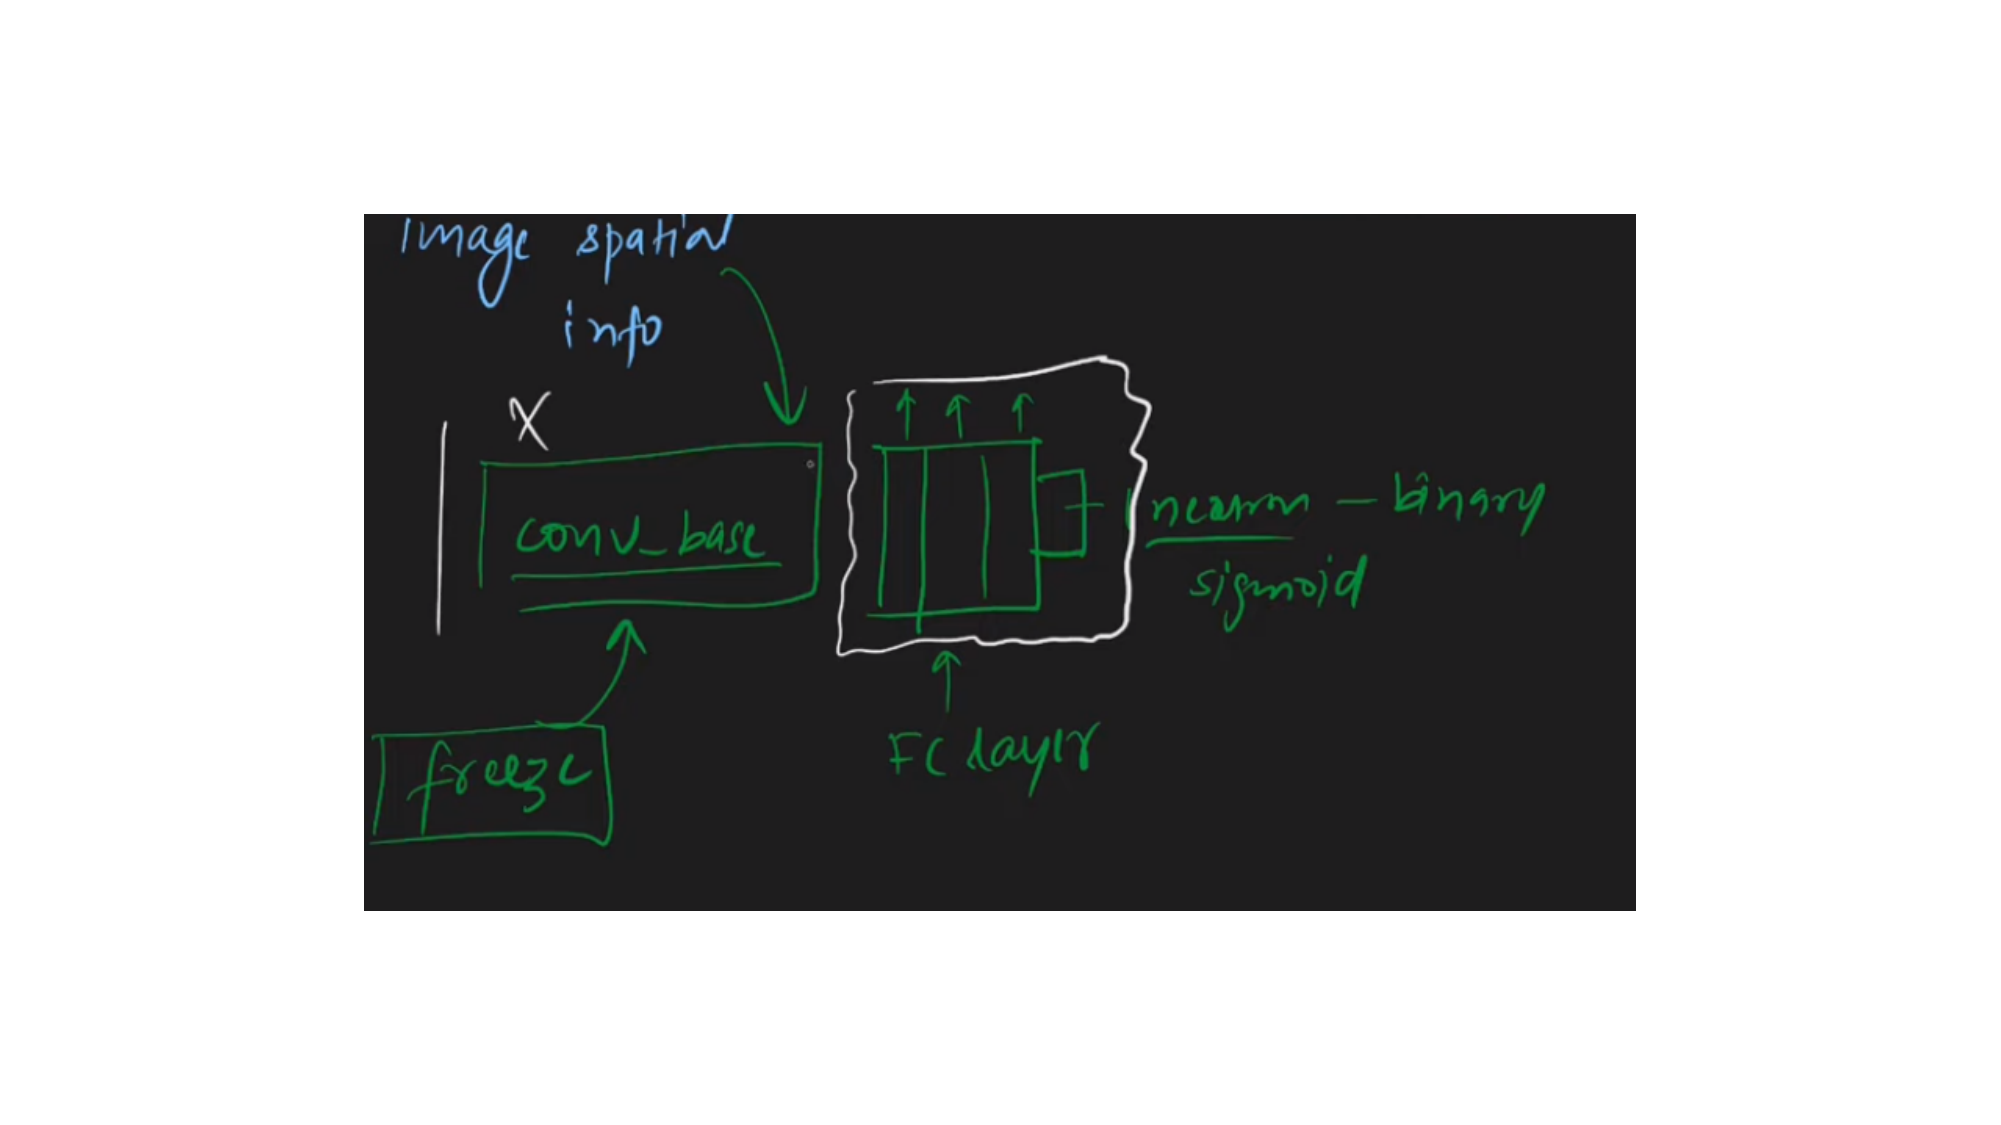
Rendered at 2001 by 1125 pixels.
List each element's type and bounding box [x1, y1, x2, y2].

picture [364, 214, 1636, 911]
